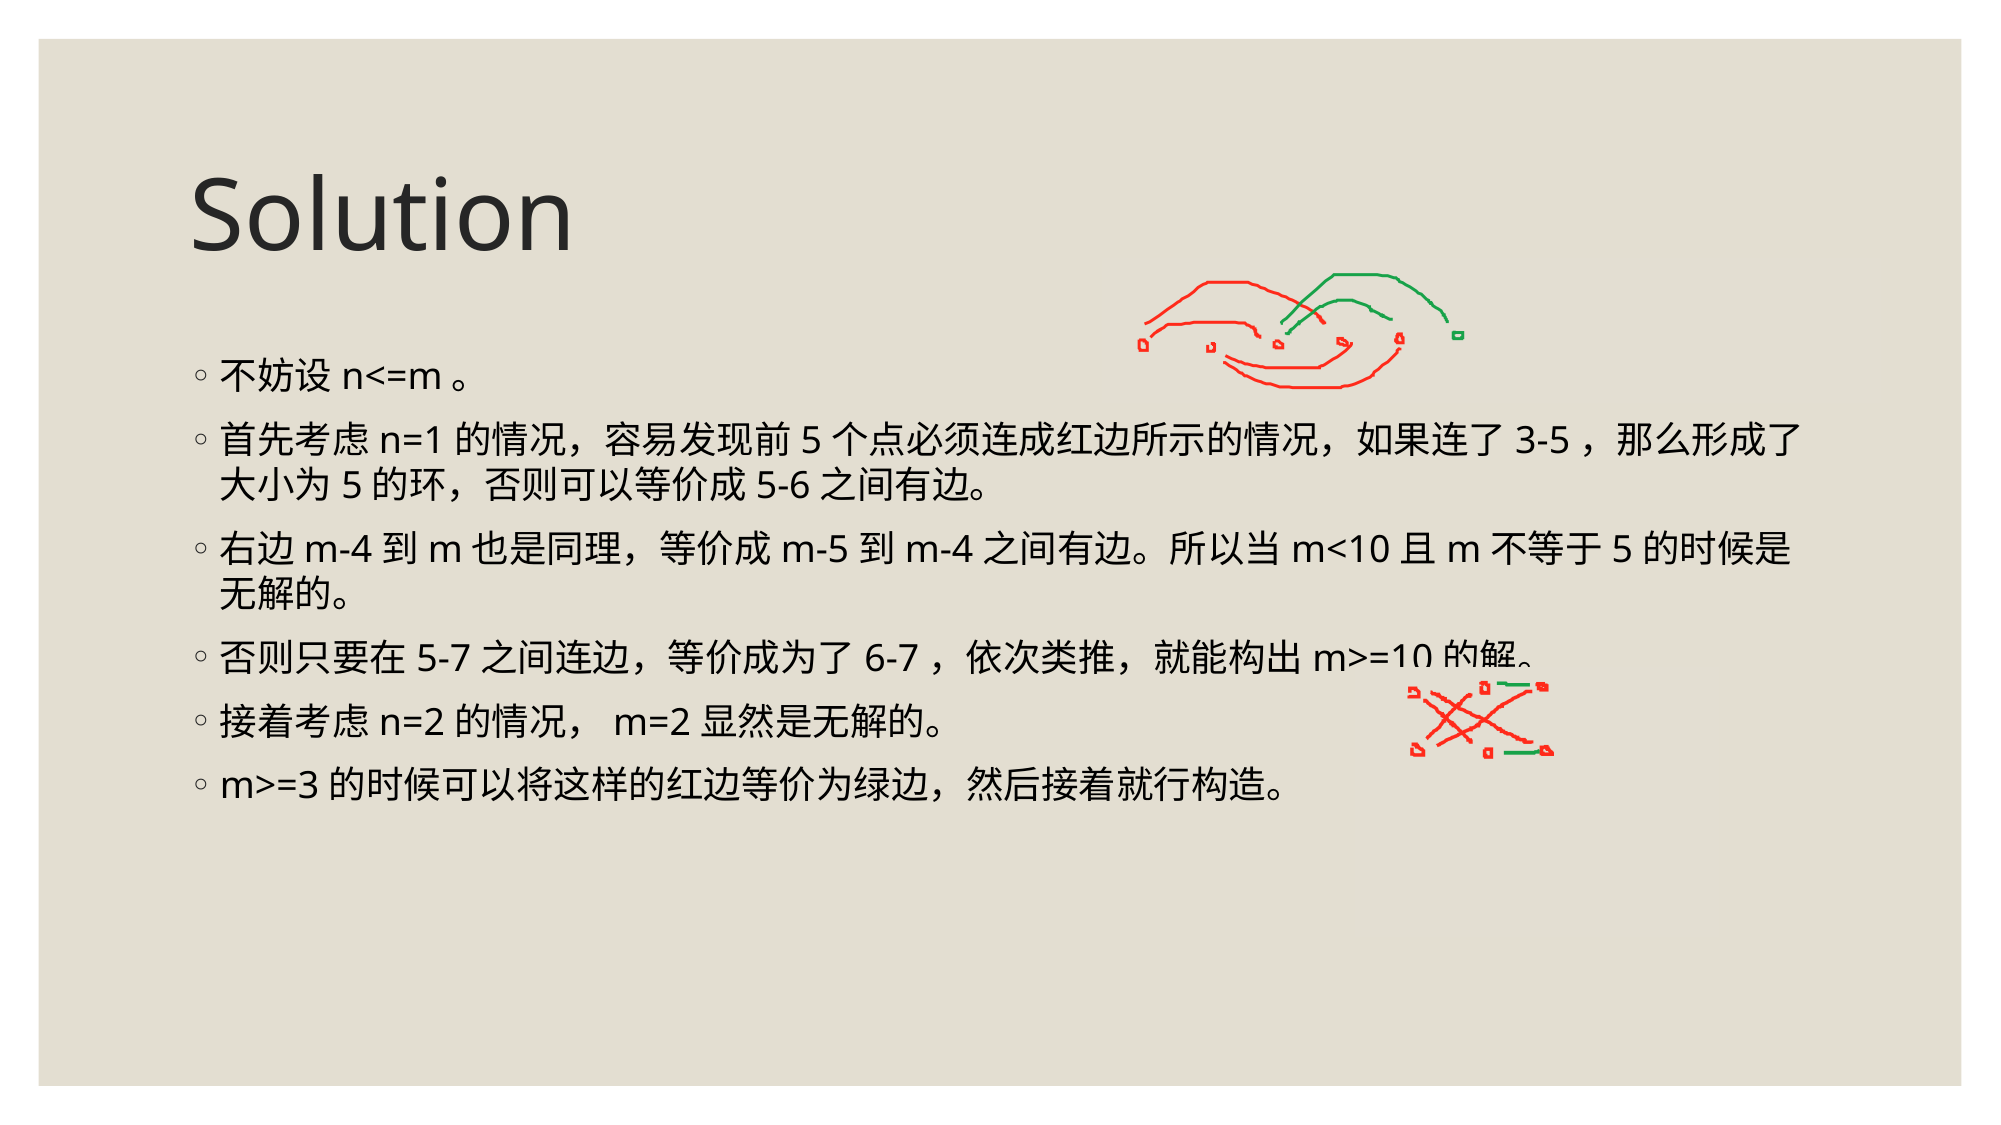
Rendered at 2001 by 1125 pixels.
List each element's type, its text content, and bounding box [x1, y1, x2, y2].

title Solution [174, 105, 1825, 331]
picture [1102, 258, 1881, 403]
picture [1355, 667, 1719, 937]
list 不妨设n<=m。 首先考虑n=1的情况，容易发现前5个点必须连成红边所示的情况，如果连了3-5，那么形成了大小为5的环，否则可以等价成5-6之间有边。 右边m-4到m也是同理，等价成m-5到m-4之间有边。所以当m<10且m不等于5的时候是无解的。 否则只要在5-7之间连边，等价成为了6-7，依次类推，就能构出m>=10的解。 接着考虑n=2的情况，m=2显然是无解的。 m>=3的时候可以将这样的红边等价为绿边，然后接着就行构造。 [174, 345, 1825, 990]
